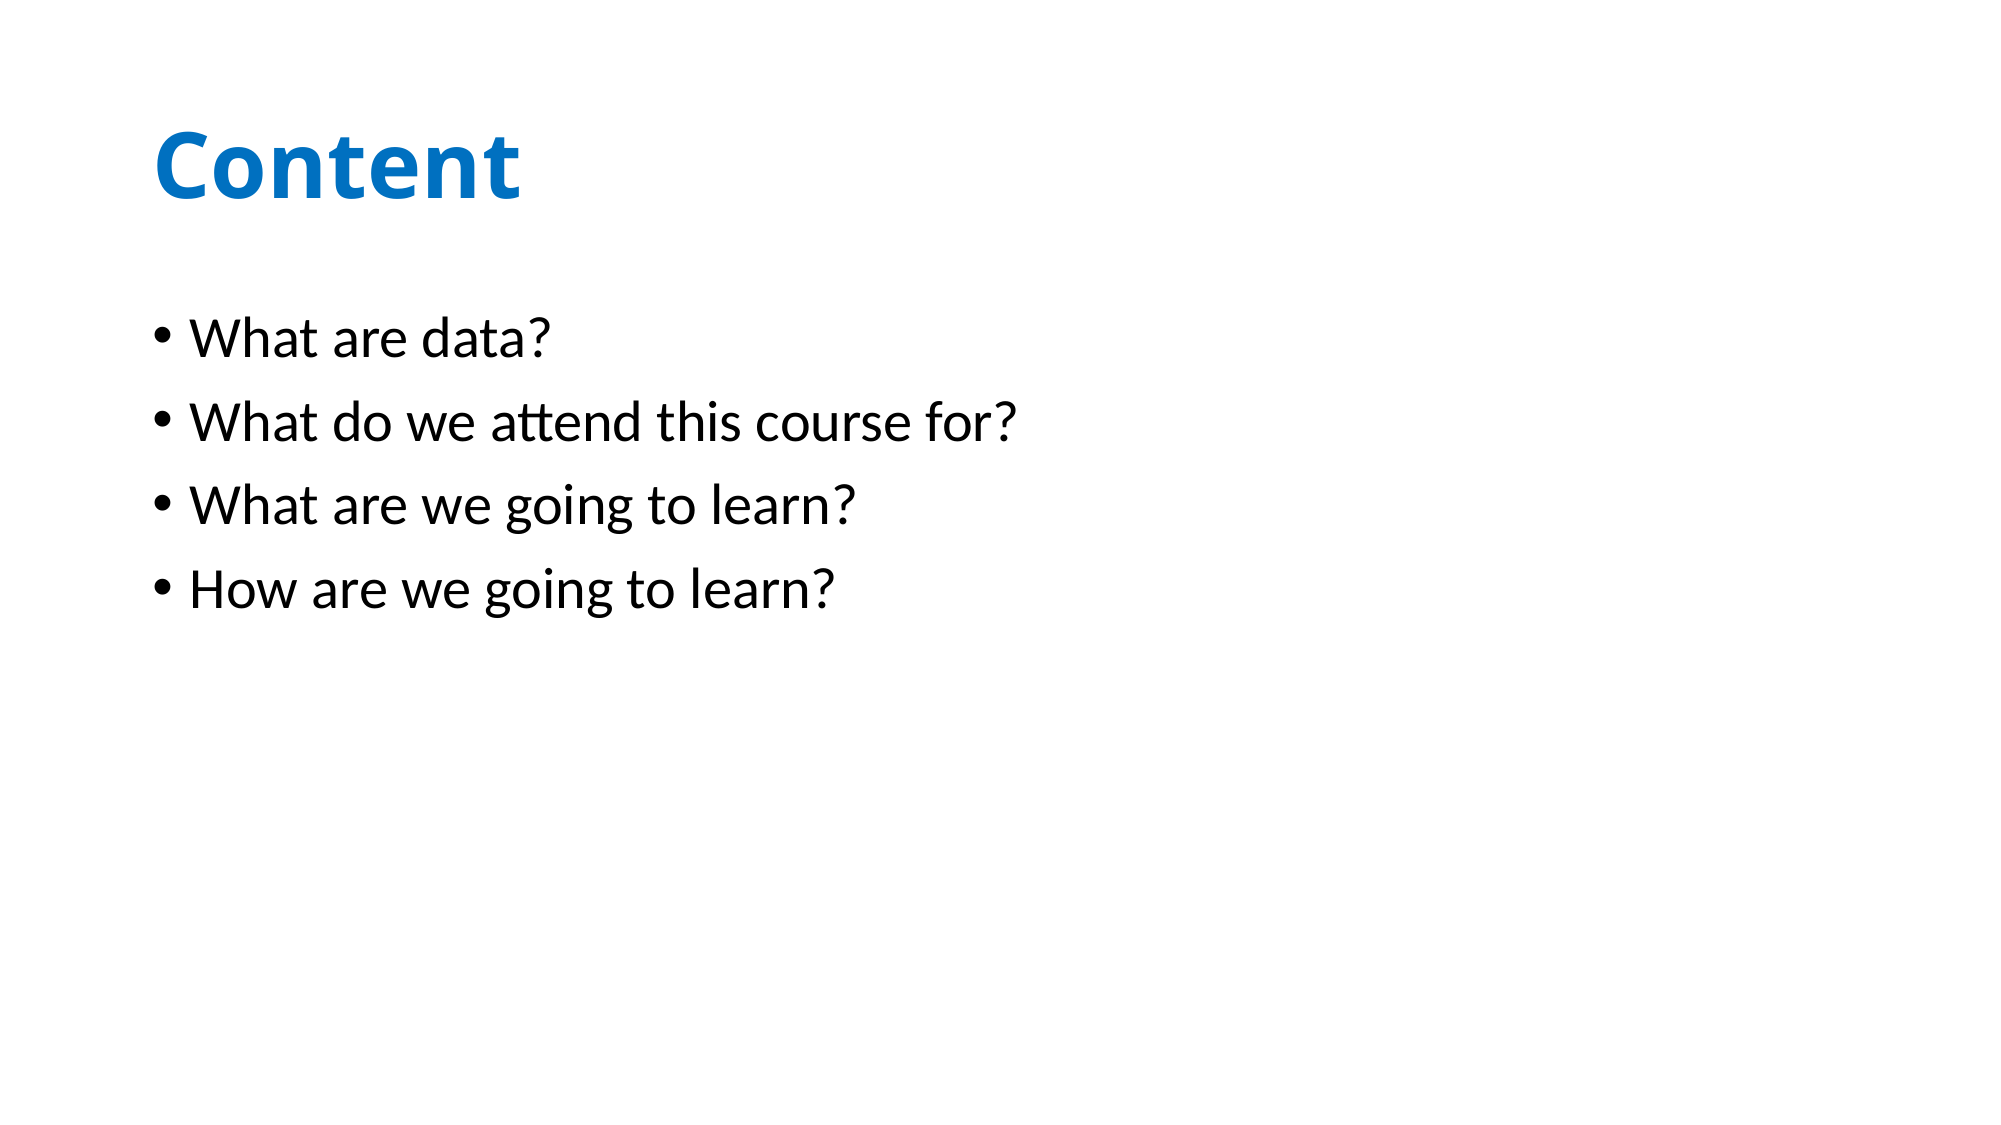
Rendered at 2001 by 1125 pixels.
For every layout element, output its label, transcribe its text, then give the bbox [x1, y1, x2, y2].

title Content [137, 59, 1863, 278]
list What are data? What do we attend this course for? What are we going to learn? How are we going to learn? [137, 299, 1863, 1014]
